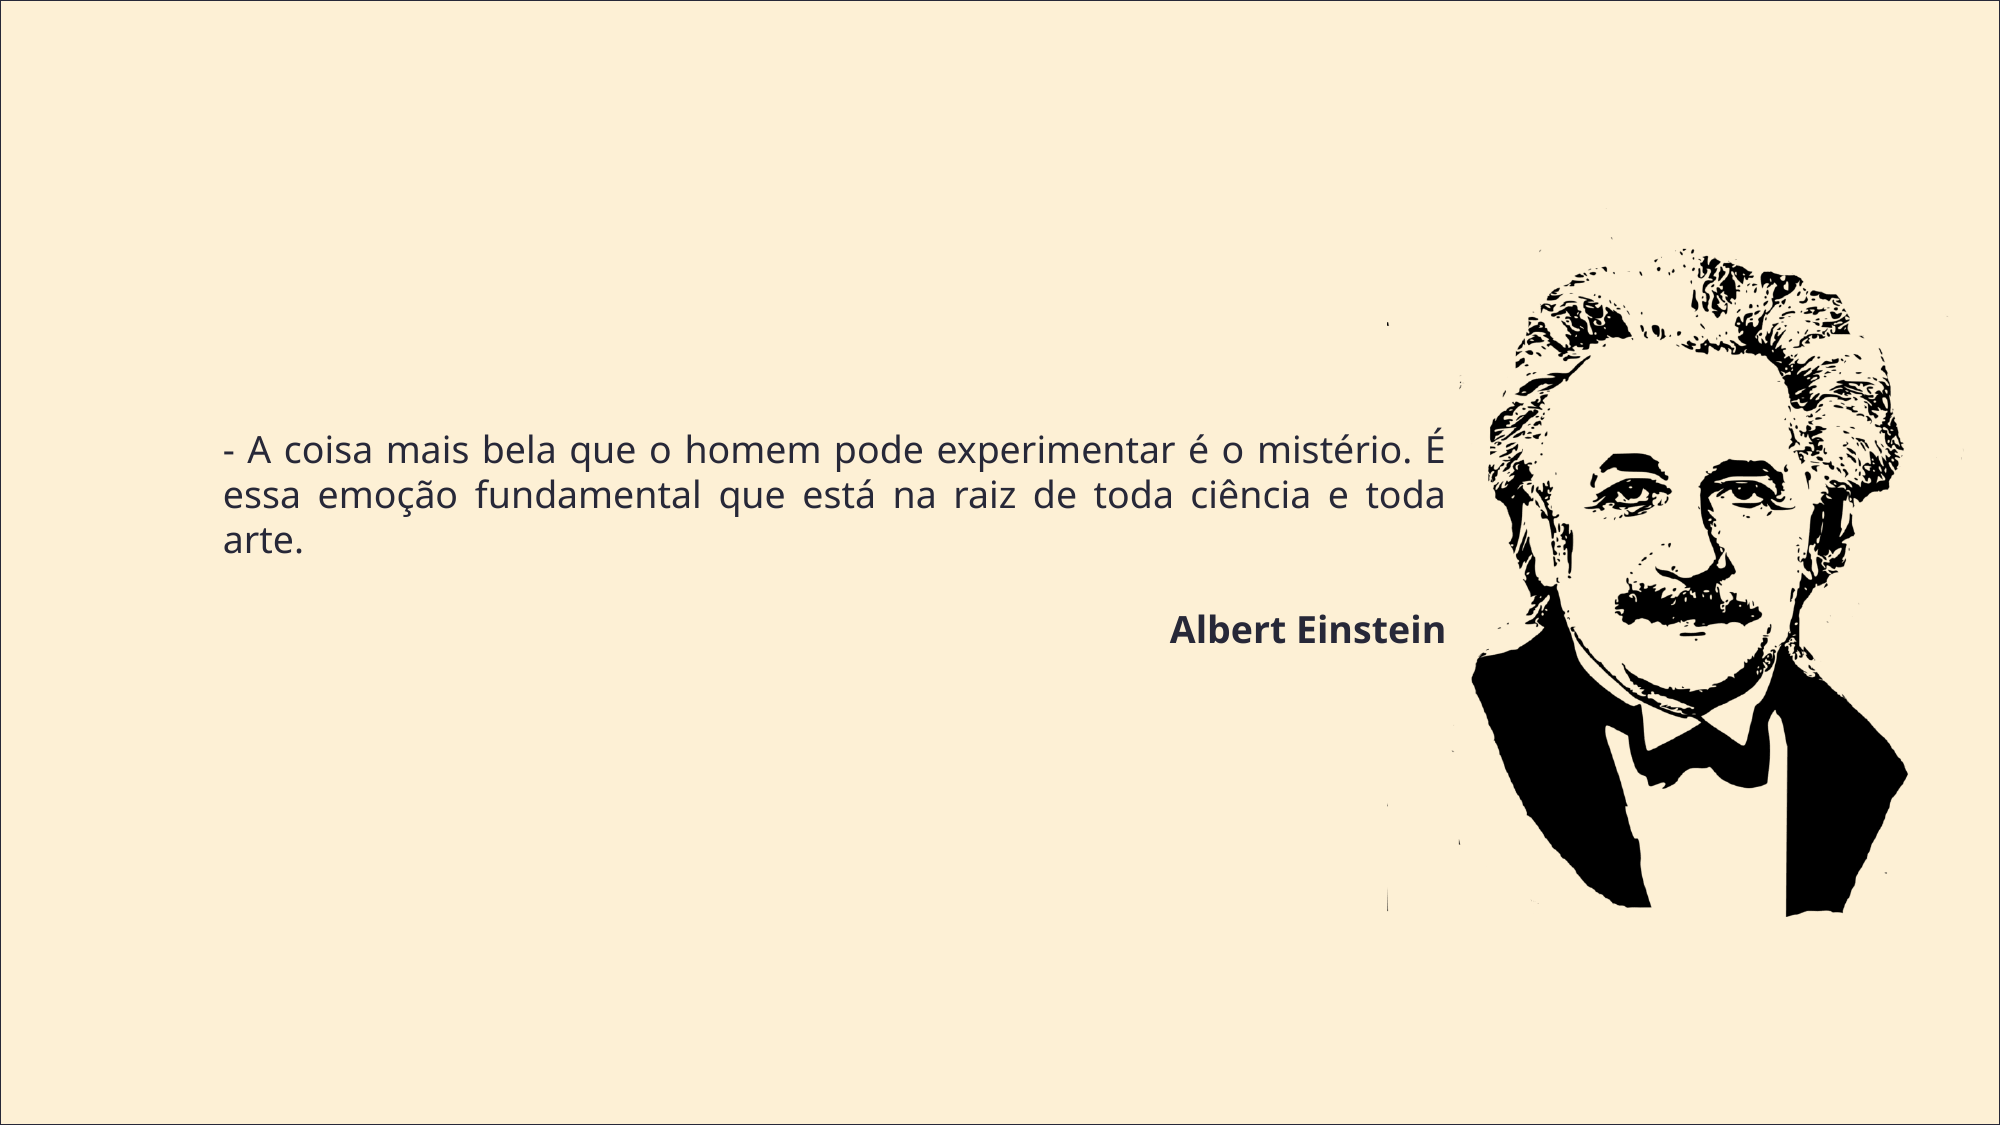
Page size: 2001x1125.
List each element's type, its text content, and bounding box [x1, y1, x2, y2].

text_box - A coisa mais bela que o homem pode experimentar é o mistério. É essa emoção fundamental que está na raiz de toda ciência e toda arte. Albert Einstein [208, 418, 1387, 704]
picture [1387, 208, 1964, 917]
text_box [0, 0, 2000, 1125]
